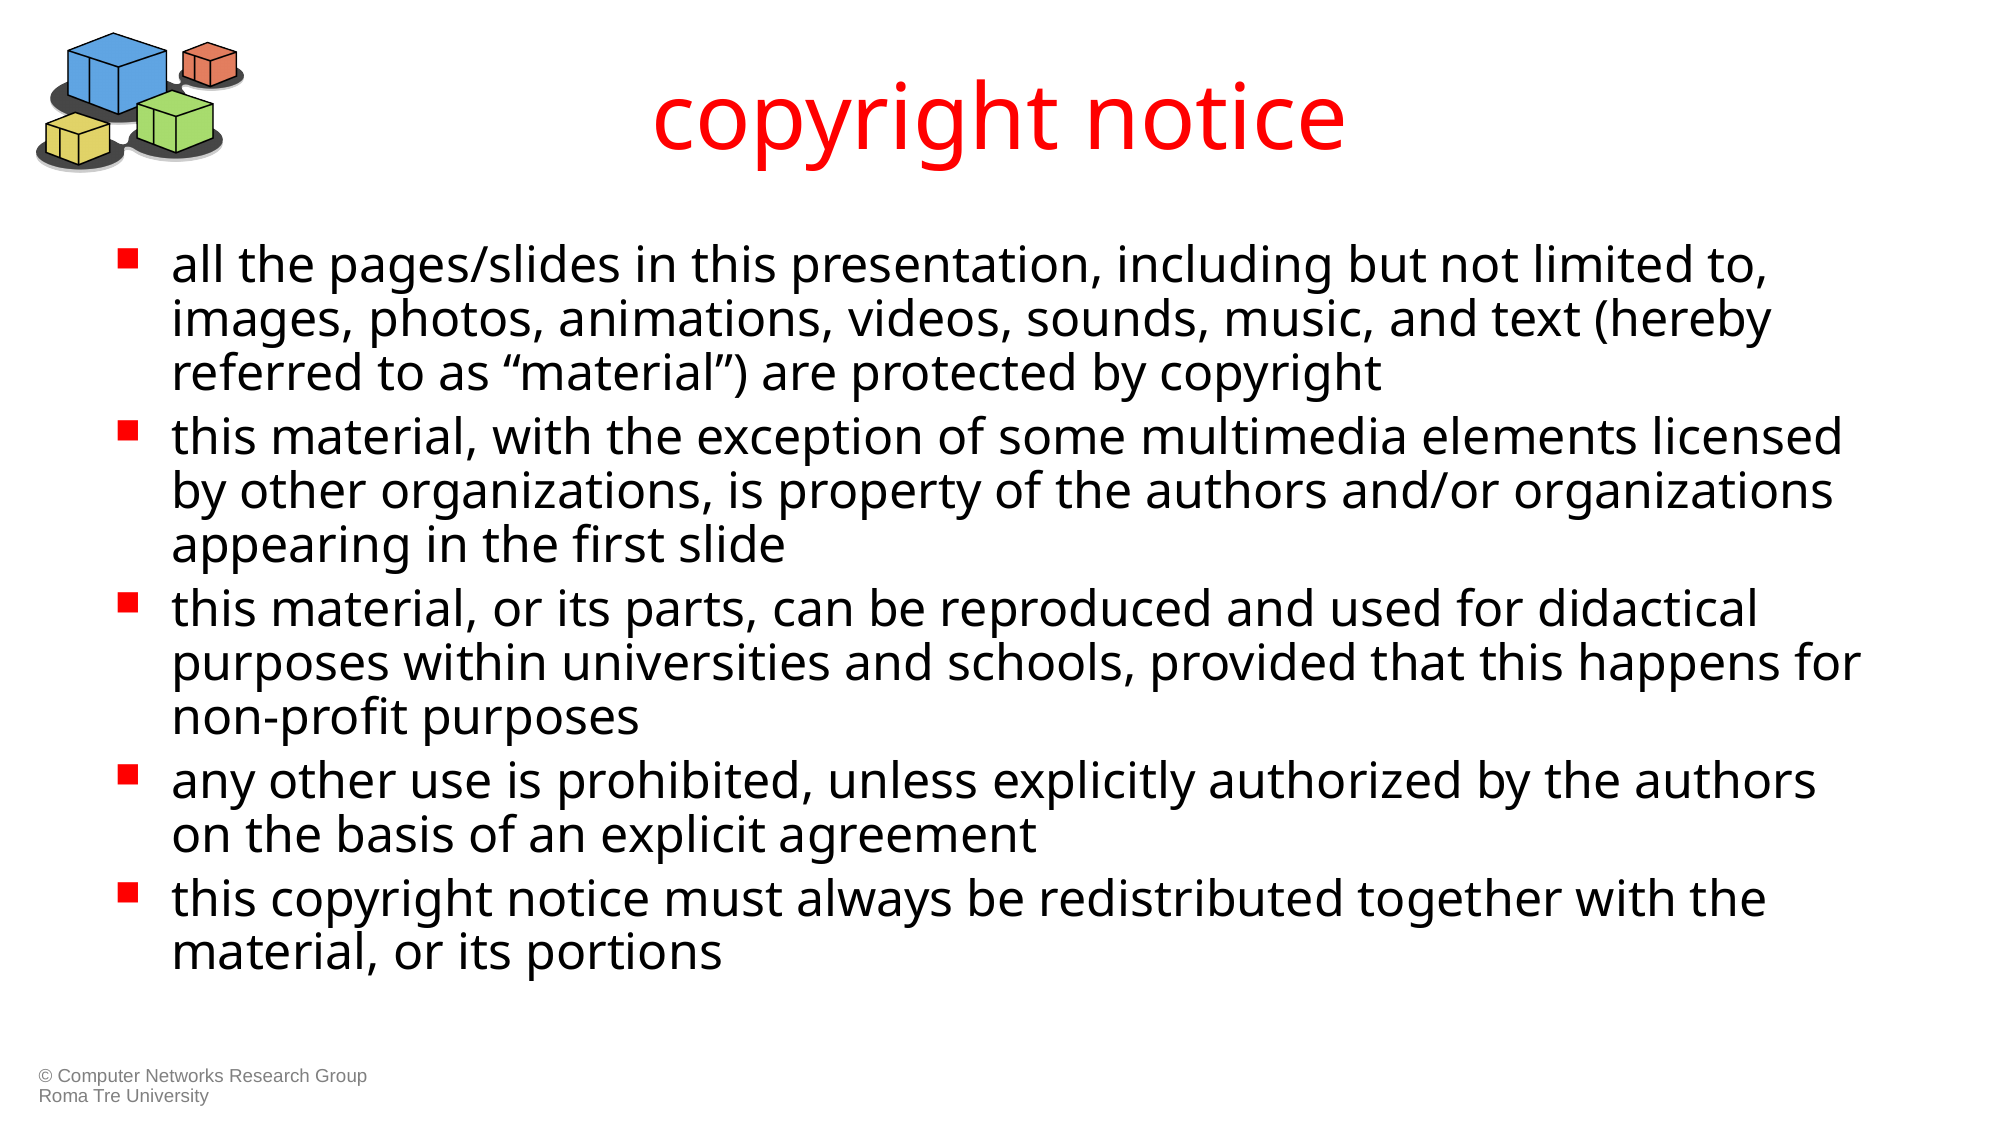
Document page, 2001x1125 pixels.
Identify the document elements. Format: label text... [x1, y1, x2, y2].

list all the pages/slides in this presentation, including but not limited to, images, photos, animations, videos, sounds, music, and text (hereby referred to as “material”) are protected by copyright this material, with the exception of some multimedia elements licensed by other organizations, is property of the authors and/or organizations appearing in the first slide this material, or its parts, can be reproduced and used for didactical purposes within universities and schools, provided that this happens for non-profit purposes any other use is prohibited, unless explicitly authorized by the authors on the basis of an explicit agreement this copyright notice must always be redistributed together with the material, or its portions [99, 231, 1900, 1005]
picture [36, 32, 99, 173]
title copyright notice [99, 19, 1900, 207]
